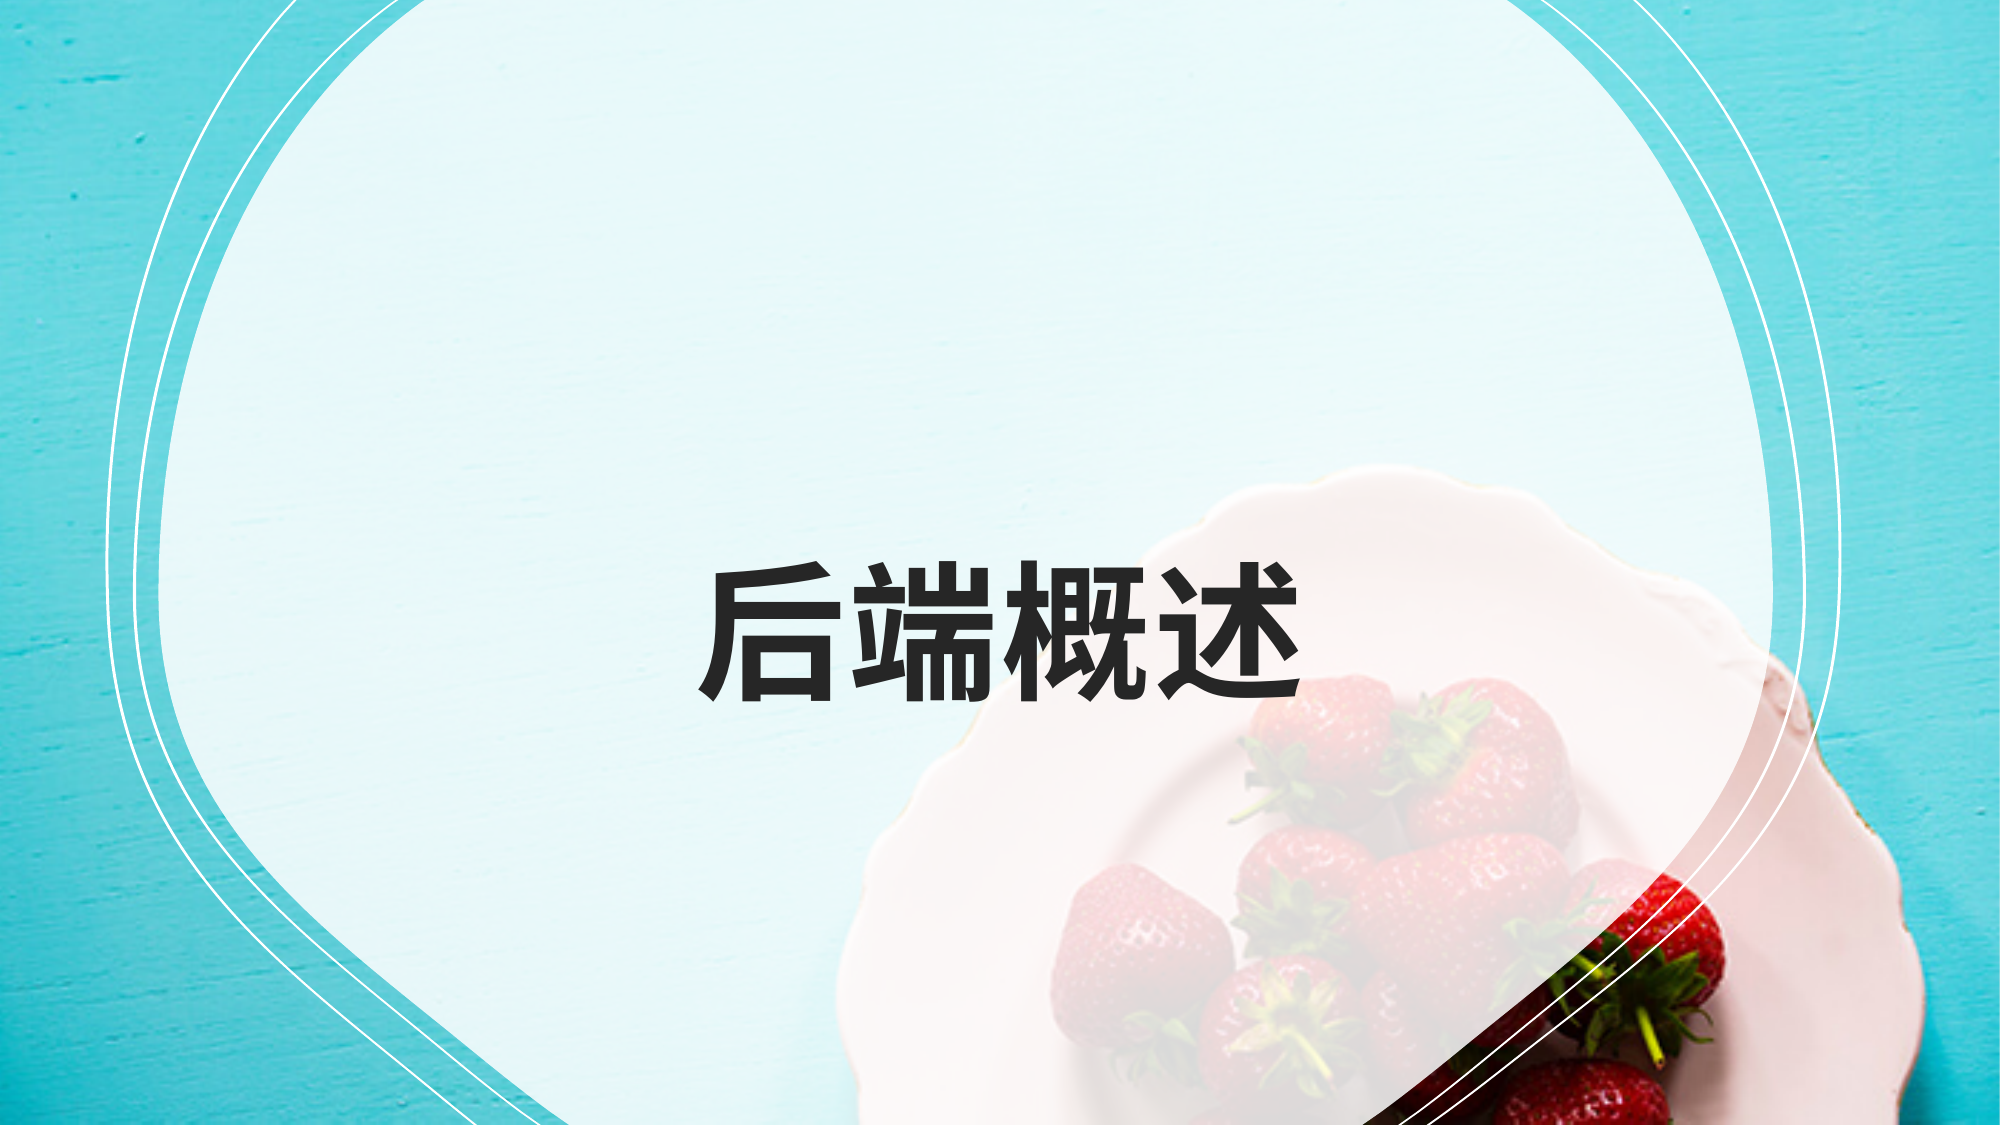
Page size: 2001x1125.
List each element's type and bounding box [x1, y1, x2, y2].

list [0, 0, 2000, 1125]
